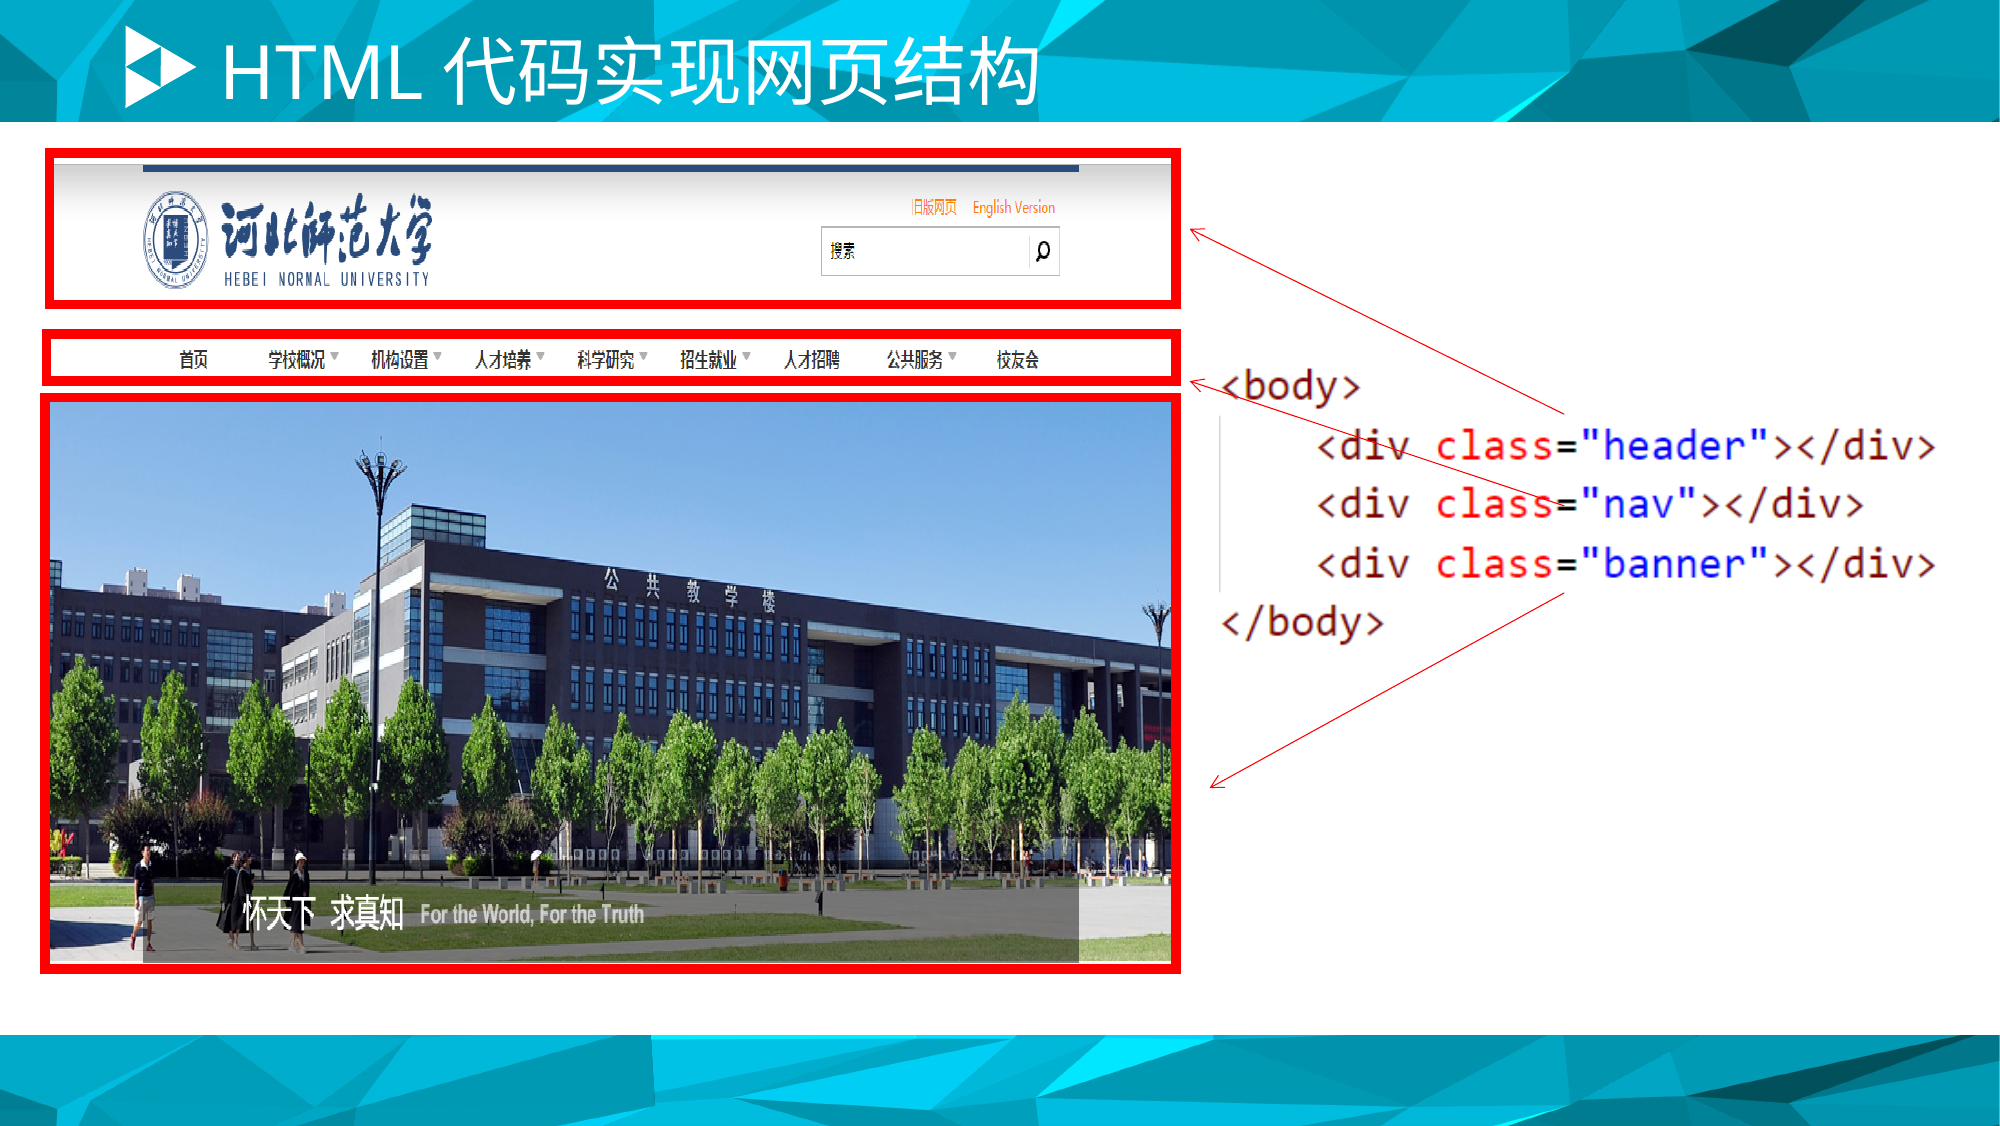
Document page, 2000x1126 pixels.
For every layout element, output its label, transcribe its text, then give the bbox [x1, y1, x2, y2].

title HTML代码实现网页结构 [201, 24, 1927, 127]
picture [1218, 359, 1953, 647]
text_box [1189, 228, 1565, 380]
picture [0, 0, 2000, 122]
picture [45, 164, 1177, 969]
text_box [1209, 592, 1565, 789]
text_box [49, 152, 1177, 164]
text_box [1189, 380, 1565, 506]
picture [0, 1035, 2000, 1126]
